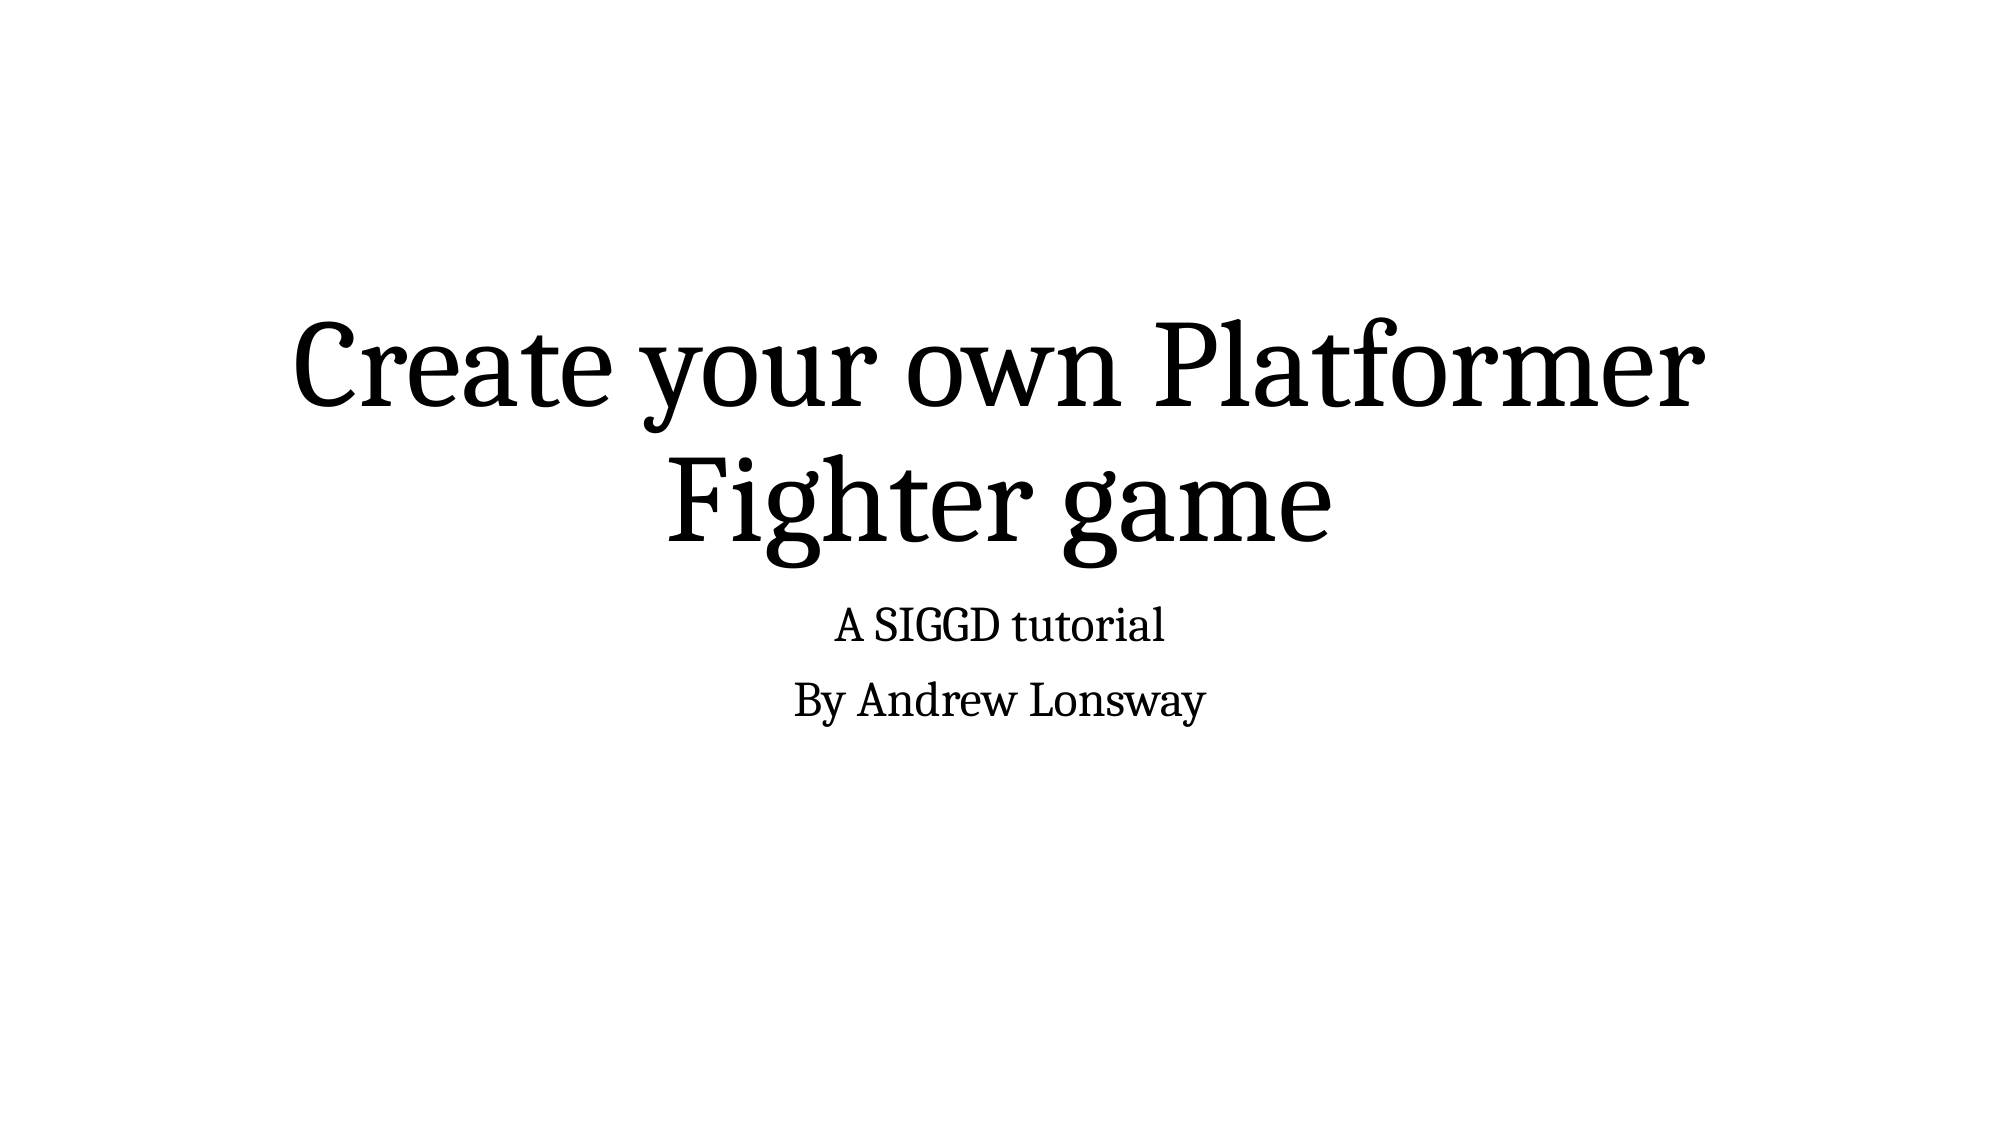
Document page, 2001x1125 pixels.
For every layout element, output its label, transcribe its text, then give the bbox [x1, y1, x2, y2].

title Create your own Platformer Fighter game [249, 184, 1750, 576]
subtitle A SIGGD tutorial By Andrew Lonsway [249, 590, 1750, 863]
